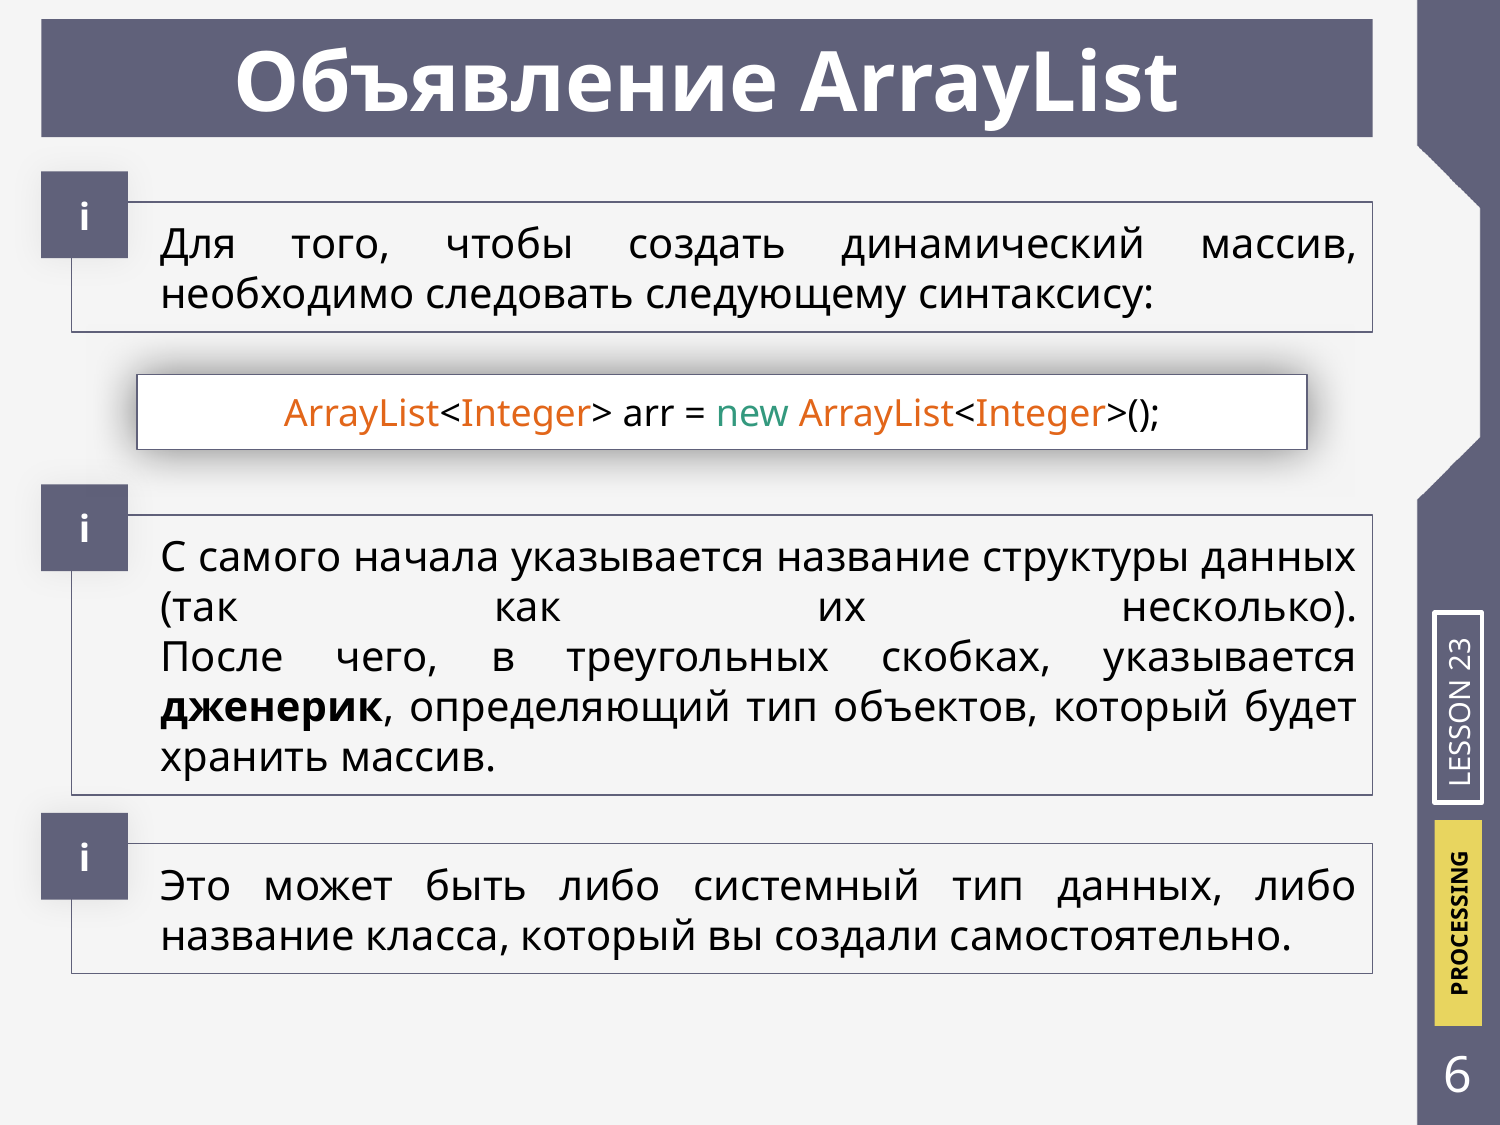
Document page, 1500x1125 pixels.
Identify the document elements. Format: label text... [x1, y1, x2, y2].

text_box Это может быть либо системный тип данных, либо название класса, который вы создали самостоятельно. [71, 843, 1373, 974]
text_box Объявление ArrayList [41, 19, 1373, 138]
text_box і [41, 484, 128, 572]
text_box і [41, 812, 128, 900]
text_box і [41, 171, 128, 259]
slide_number ‹#› [1401, 1029, 1500, 1125]
picture [0, 0, 1500, 1125]
text_box С самого начала указывается название структуры данных (так как их несколько). После чего, в треугольных скобках, указывается дженерик, определяющий тип объектов, который будет хранить массив. [71, 515, 1373, 796]
text_box ArrayList<Integer> arr = new ArrayList<Integer>(); [136, 374, 1308, 450]
list LESSON 23 [1432, 610, 1484, 805]
text_box Для того, чтобы создать динамический массив, необходимо следовать следующему синтаксису: [71, 202, 1373, 333]
